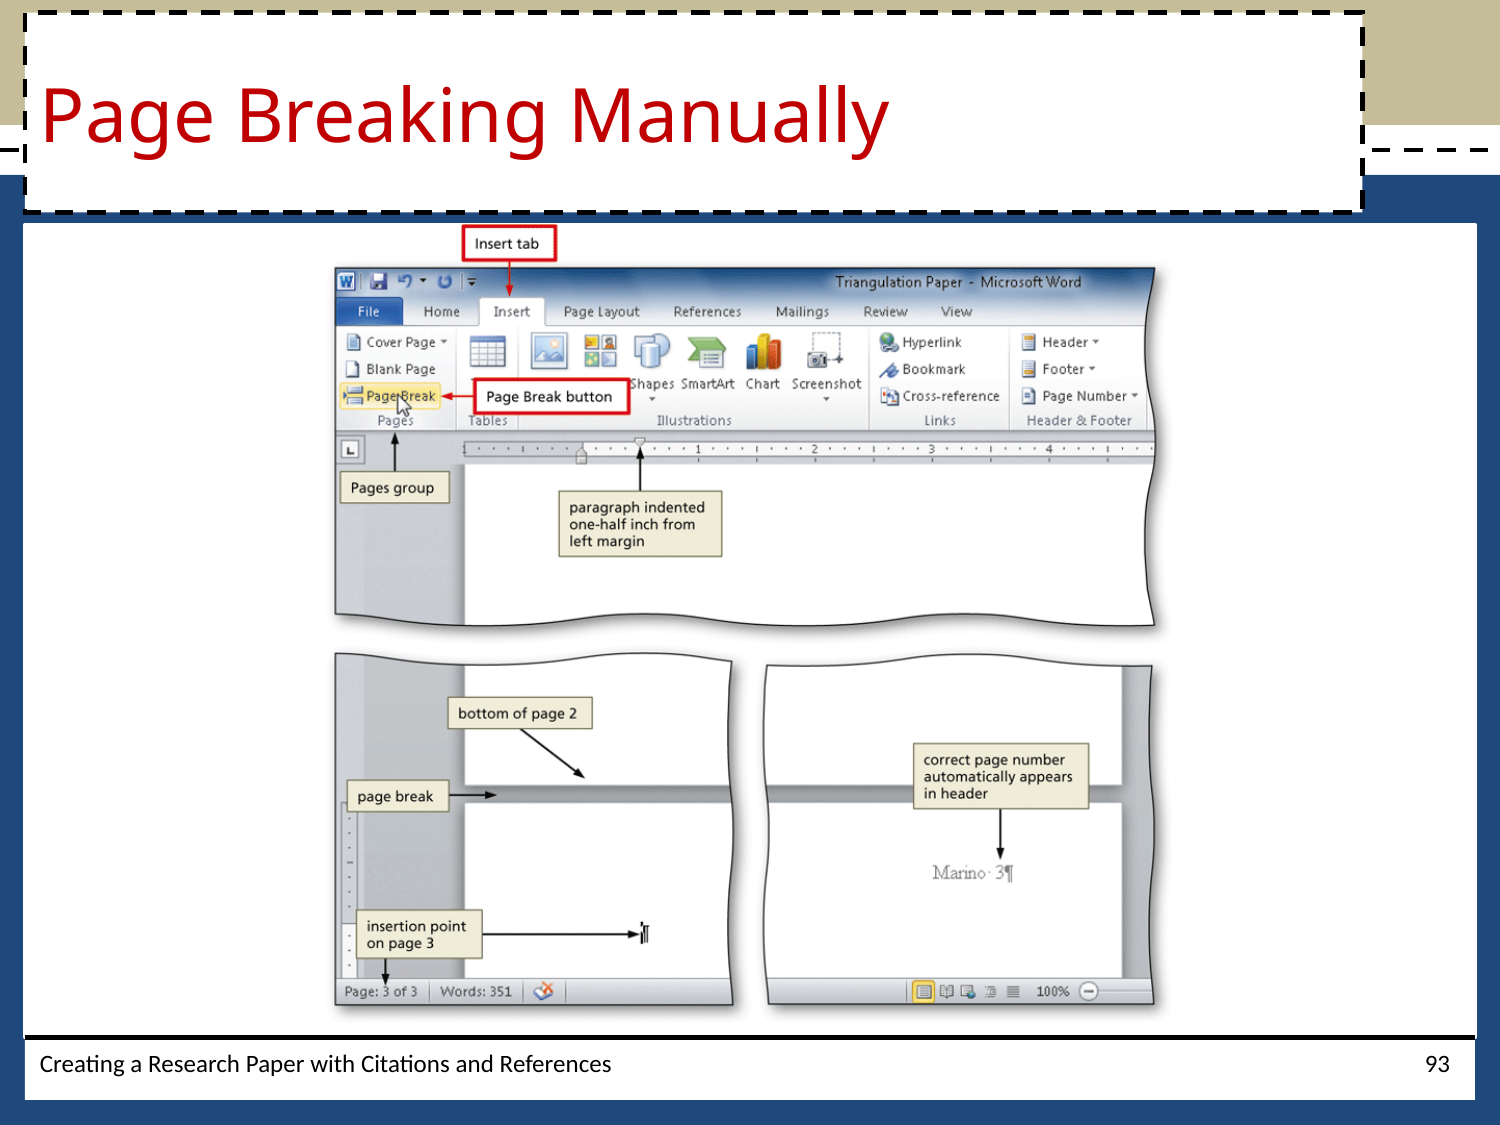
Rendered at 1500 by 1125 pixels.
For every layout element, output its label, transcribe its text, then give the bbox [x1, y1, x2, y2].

slide_number 93 [1400, 1040, 1475, 1100]
title Page Breaking Manually [23, 10, 1365, 215]
footer Creating a Research Paper with Citations and References [24, 1040, 1400, 1100]
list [325, 224, 1175, 1024]
